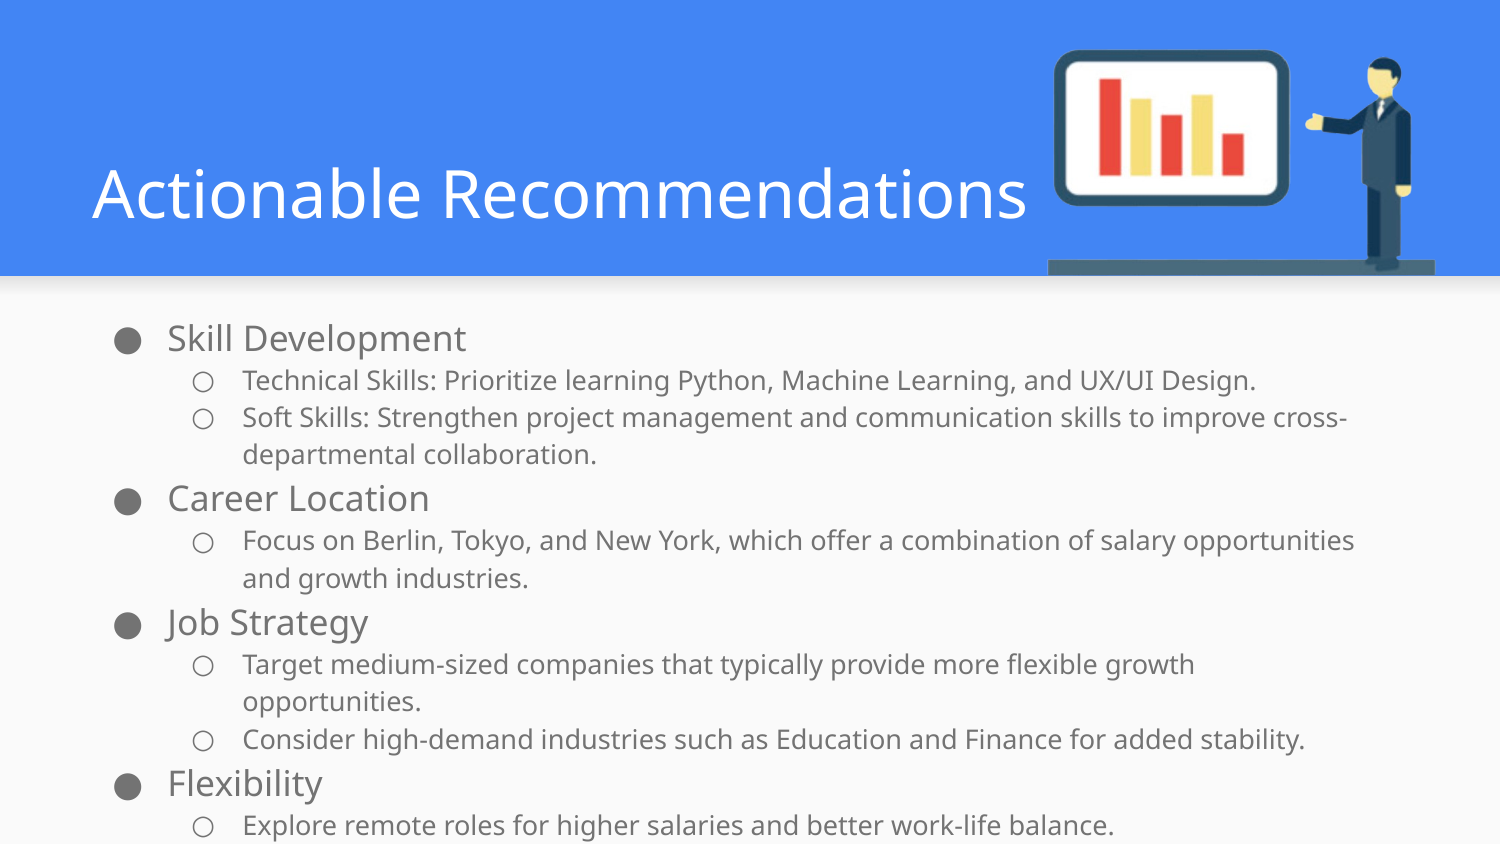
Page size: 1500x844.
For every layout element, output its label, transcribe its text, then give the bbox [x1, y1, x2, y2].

list Skill Development Technical Skills: Prioritize learning Python, Machine Learning, and UX/UI Design. Soft Skills: Strengthen project management and communication skills to improve cross-departmental collaboration. Career Location Focus on Berlin, Tokyo, and New York, which offer a combination of salary opportunities and growth industries. Job Strategy Target medium-sized companies that typically provide more flexible growth opportunities. Consider high-demand industries such as Education and Finance for added stability. Flexibility Explore remote roles for higher salaries and better work-life balance. [77, 294, 1390, 739]
title Actionable Recommendations [77, 121, 1019, 248]
picture [1024, 26, 1458, 286]
